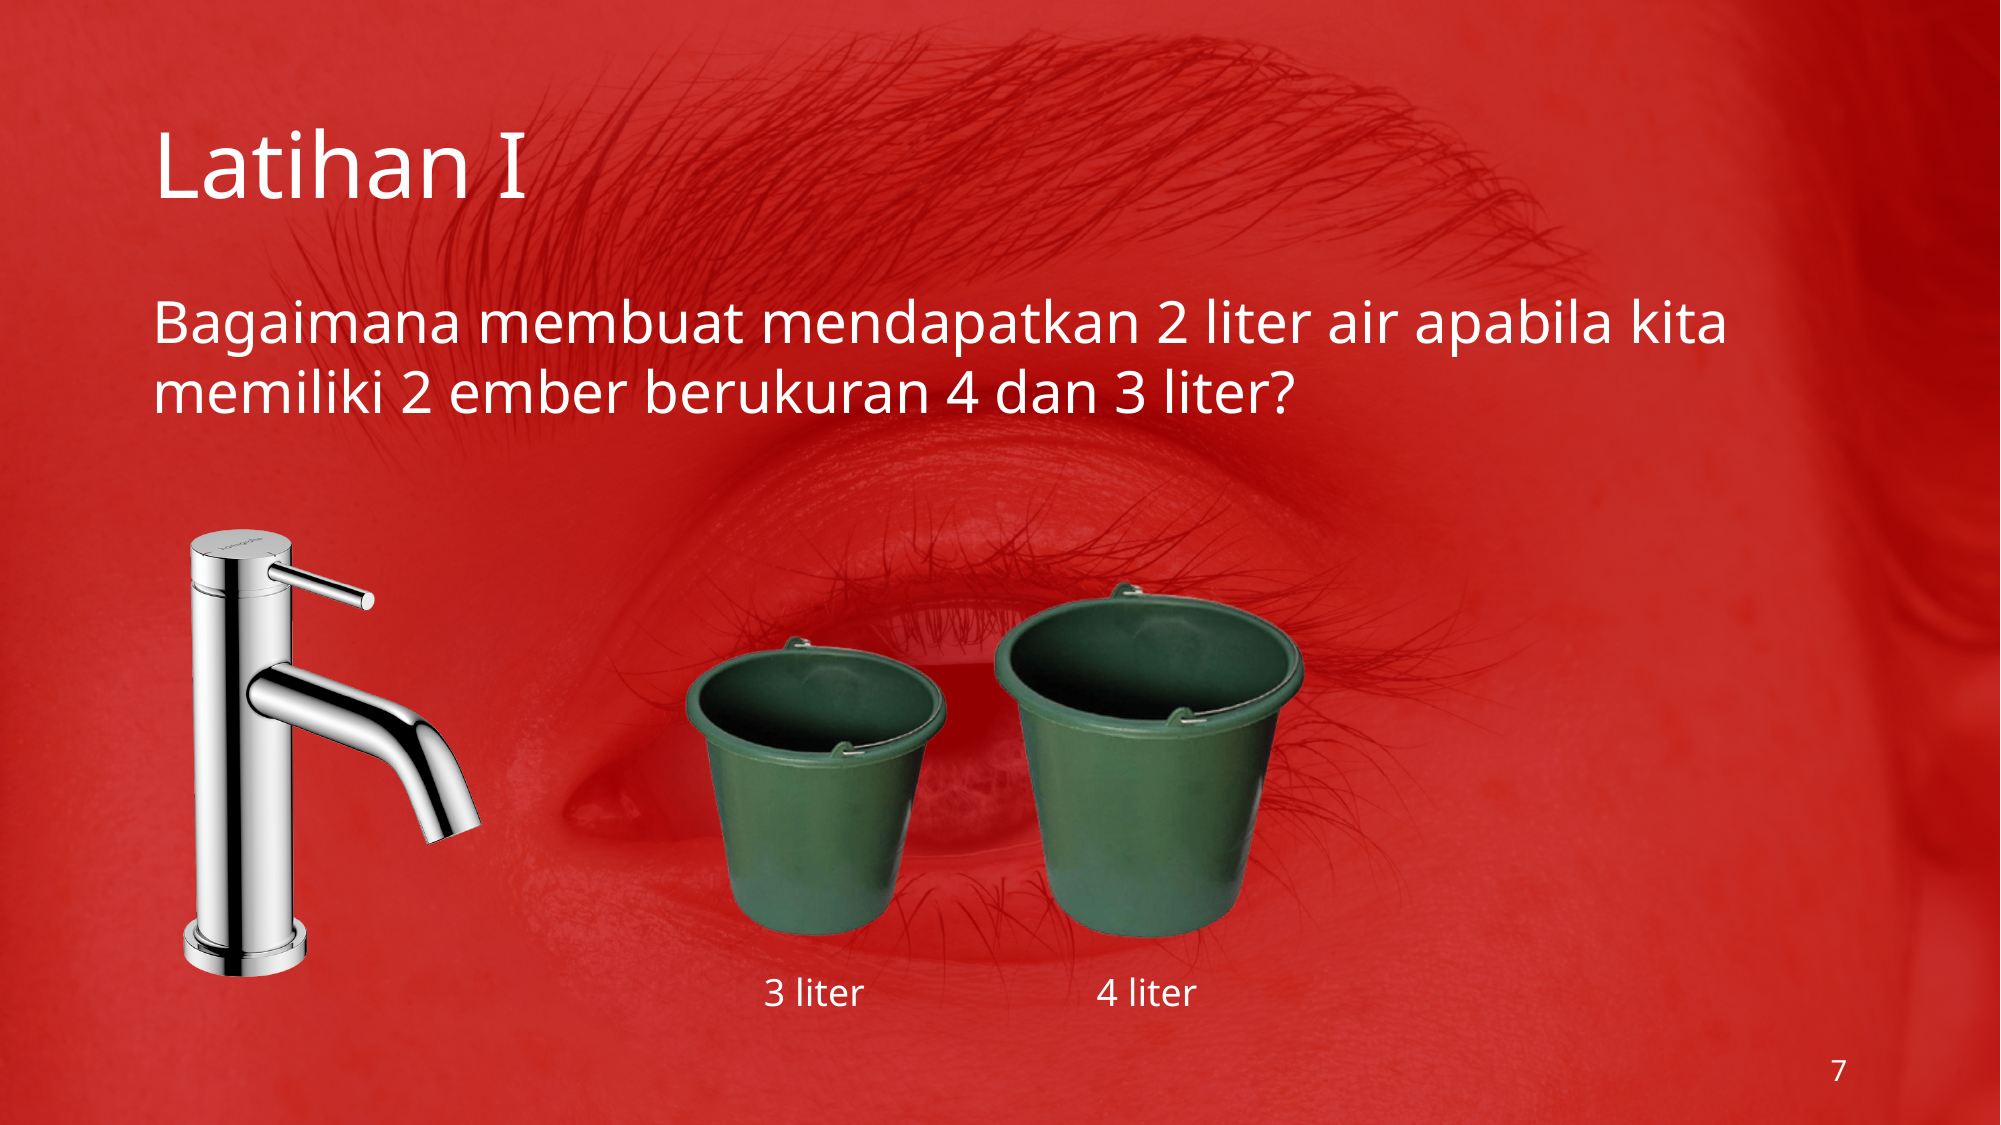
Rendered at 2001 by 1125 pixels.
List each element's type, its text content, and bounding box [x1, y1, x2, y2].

list Bagaimana membuat mendapatkan 2 liter air apabila kita memiliki 2 ember berukuran 4 dan 3 liter? [137, 277, 1791, 912]
picture [183, 529, 482, 977]
title Latihan I [137, 59, 1863, 278]
picture [587, 481, 1439, 1043]
slide_number 7 [1412, 1042, 1863, 1103]
